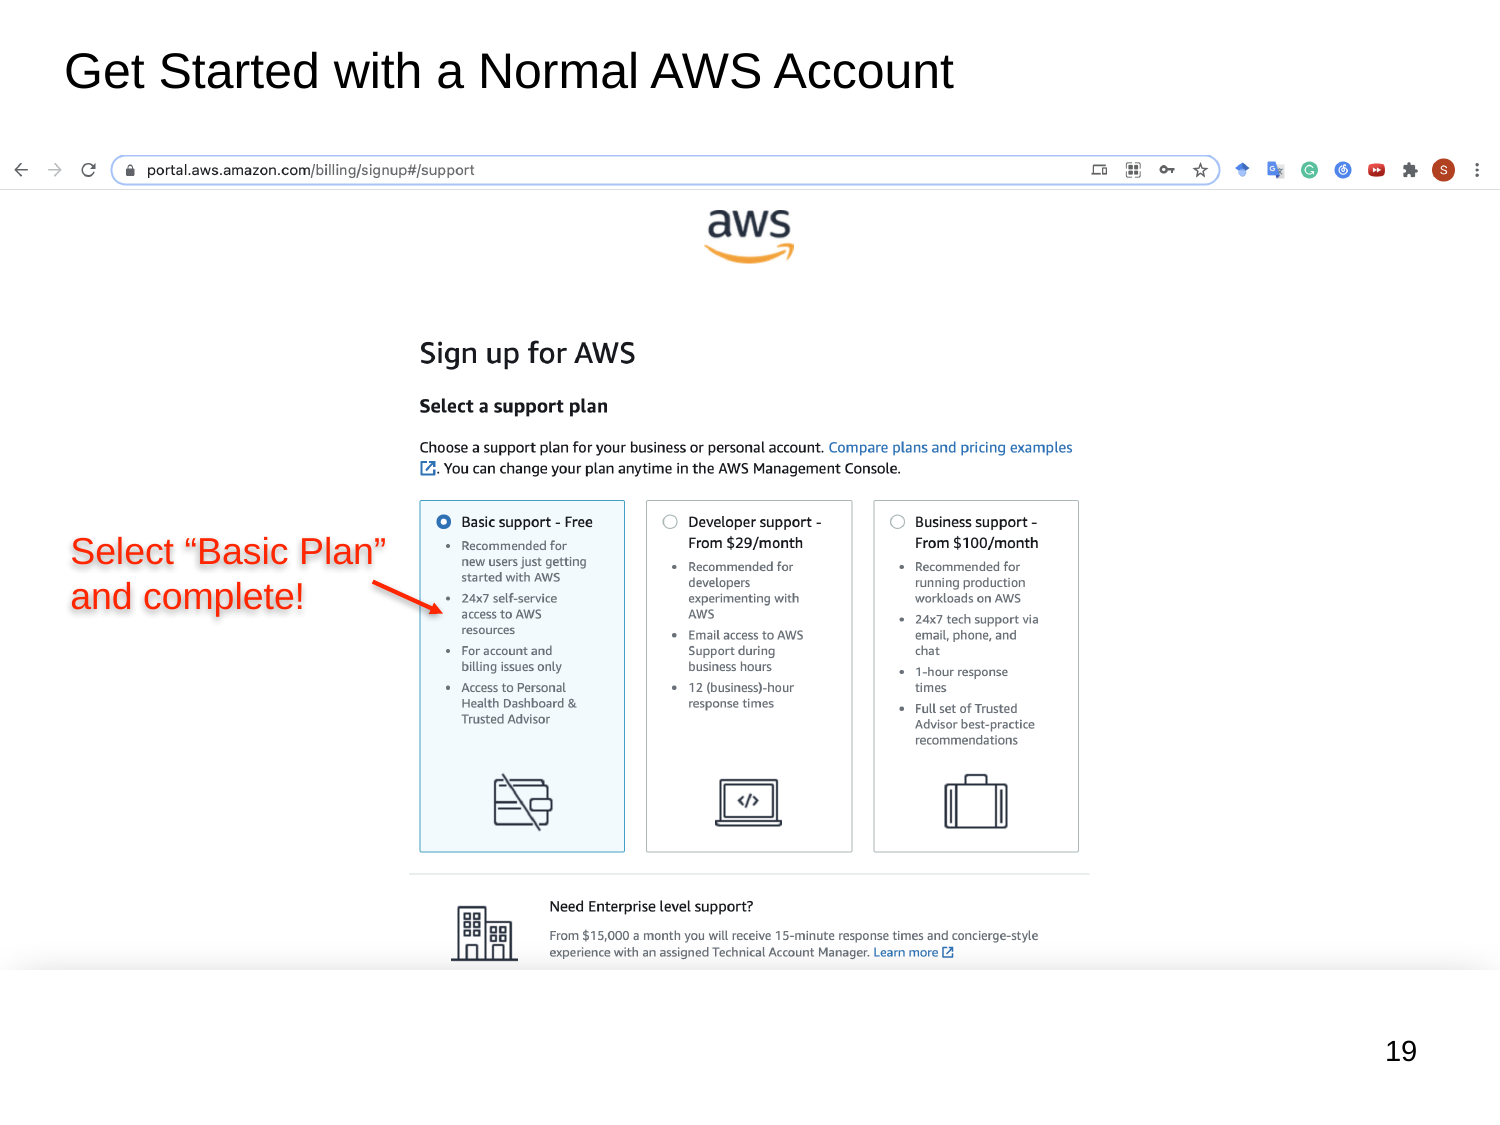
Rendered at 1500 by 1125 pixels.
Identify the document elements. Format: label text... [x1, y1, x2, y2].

text_box Get Started with a Normal AWS Account [49, 31, 970, 106]
slide_number 19 [1074, 1023, 1426, 1073]
picture [0, 155, 1500, 970]
